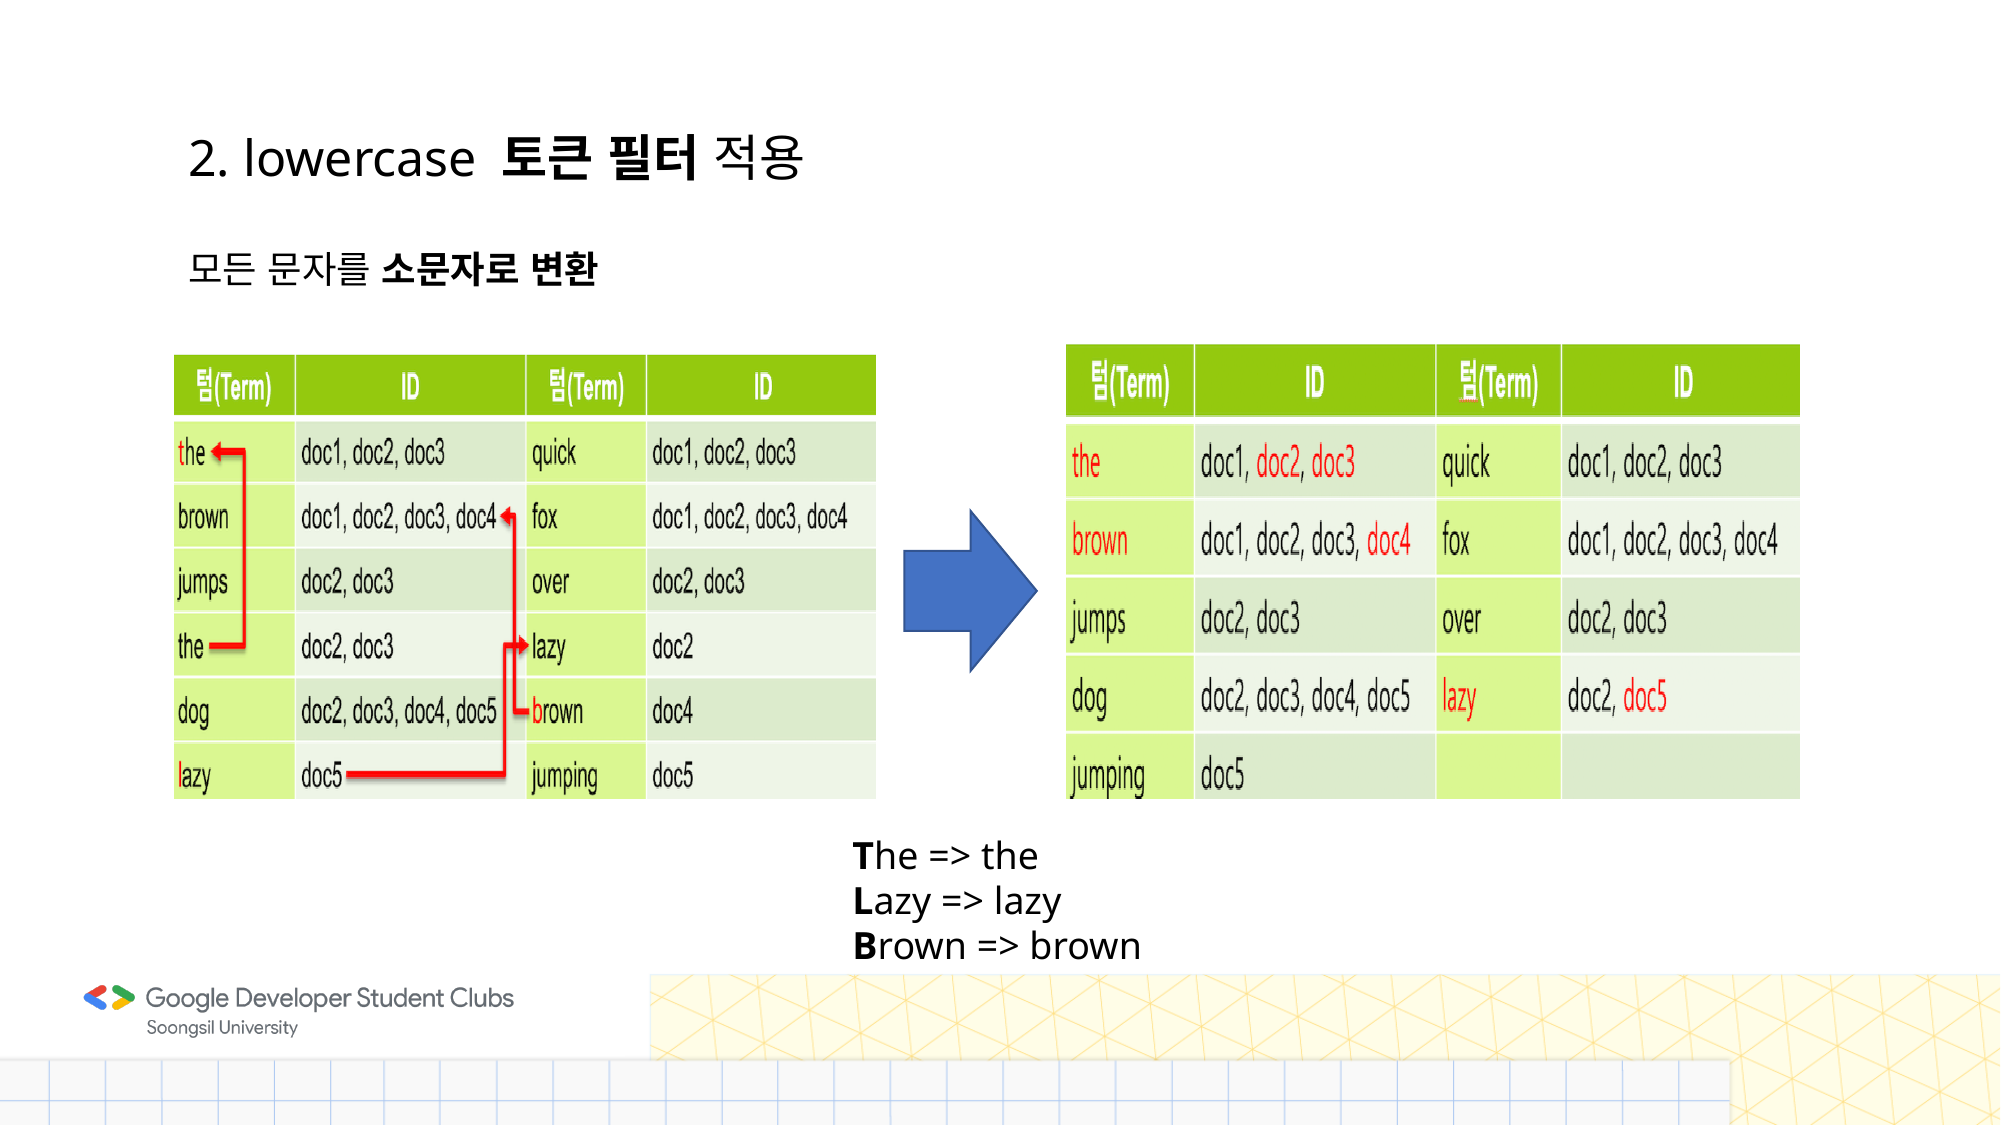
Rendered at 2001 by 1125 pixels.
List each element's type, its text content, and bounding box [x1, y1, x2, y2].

picture [0, 0, 2001, 1125]
text_box [903, 508, 1039, 674]
text_box The => the Lazy => lazy Brown => brown [837, 824, 1409, 975]
text_box 2. lowercase 토큰 필터 적용 모든 문자를 소문자로 변환 [173, 119, 1423, 299]
